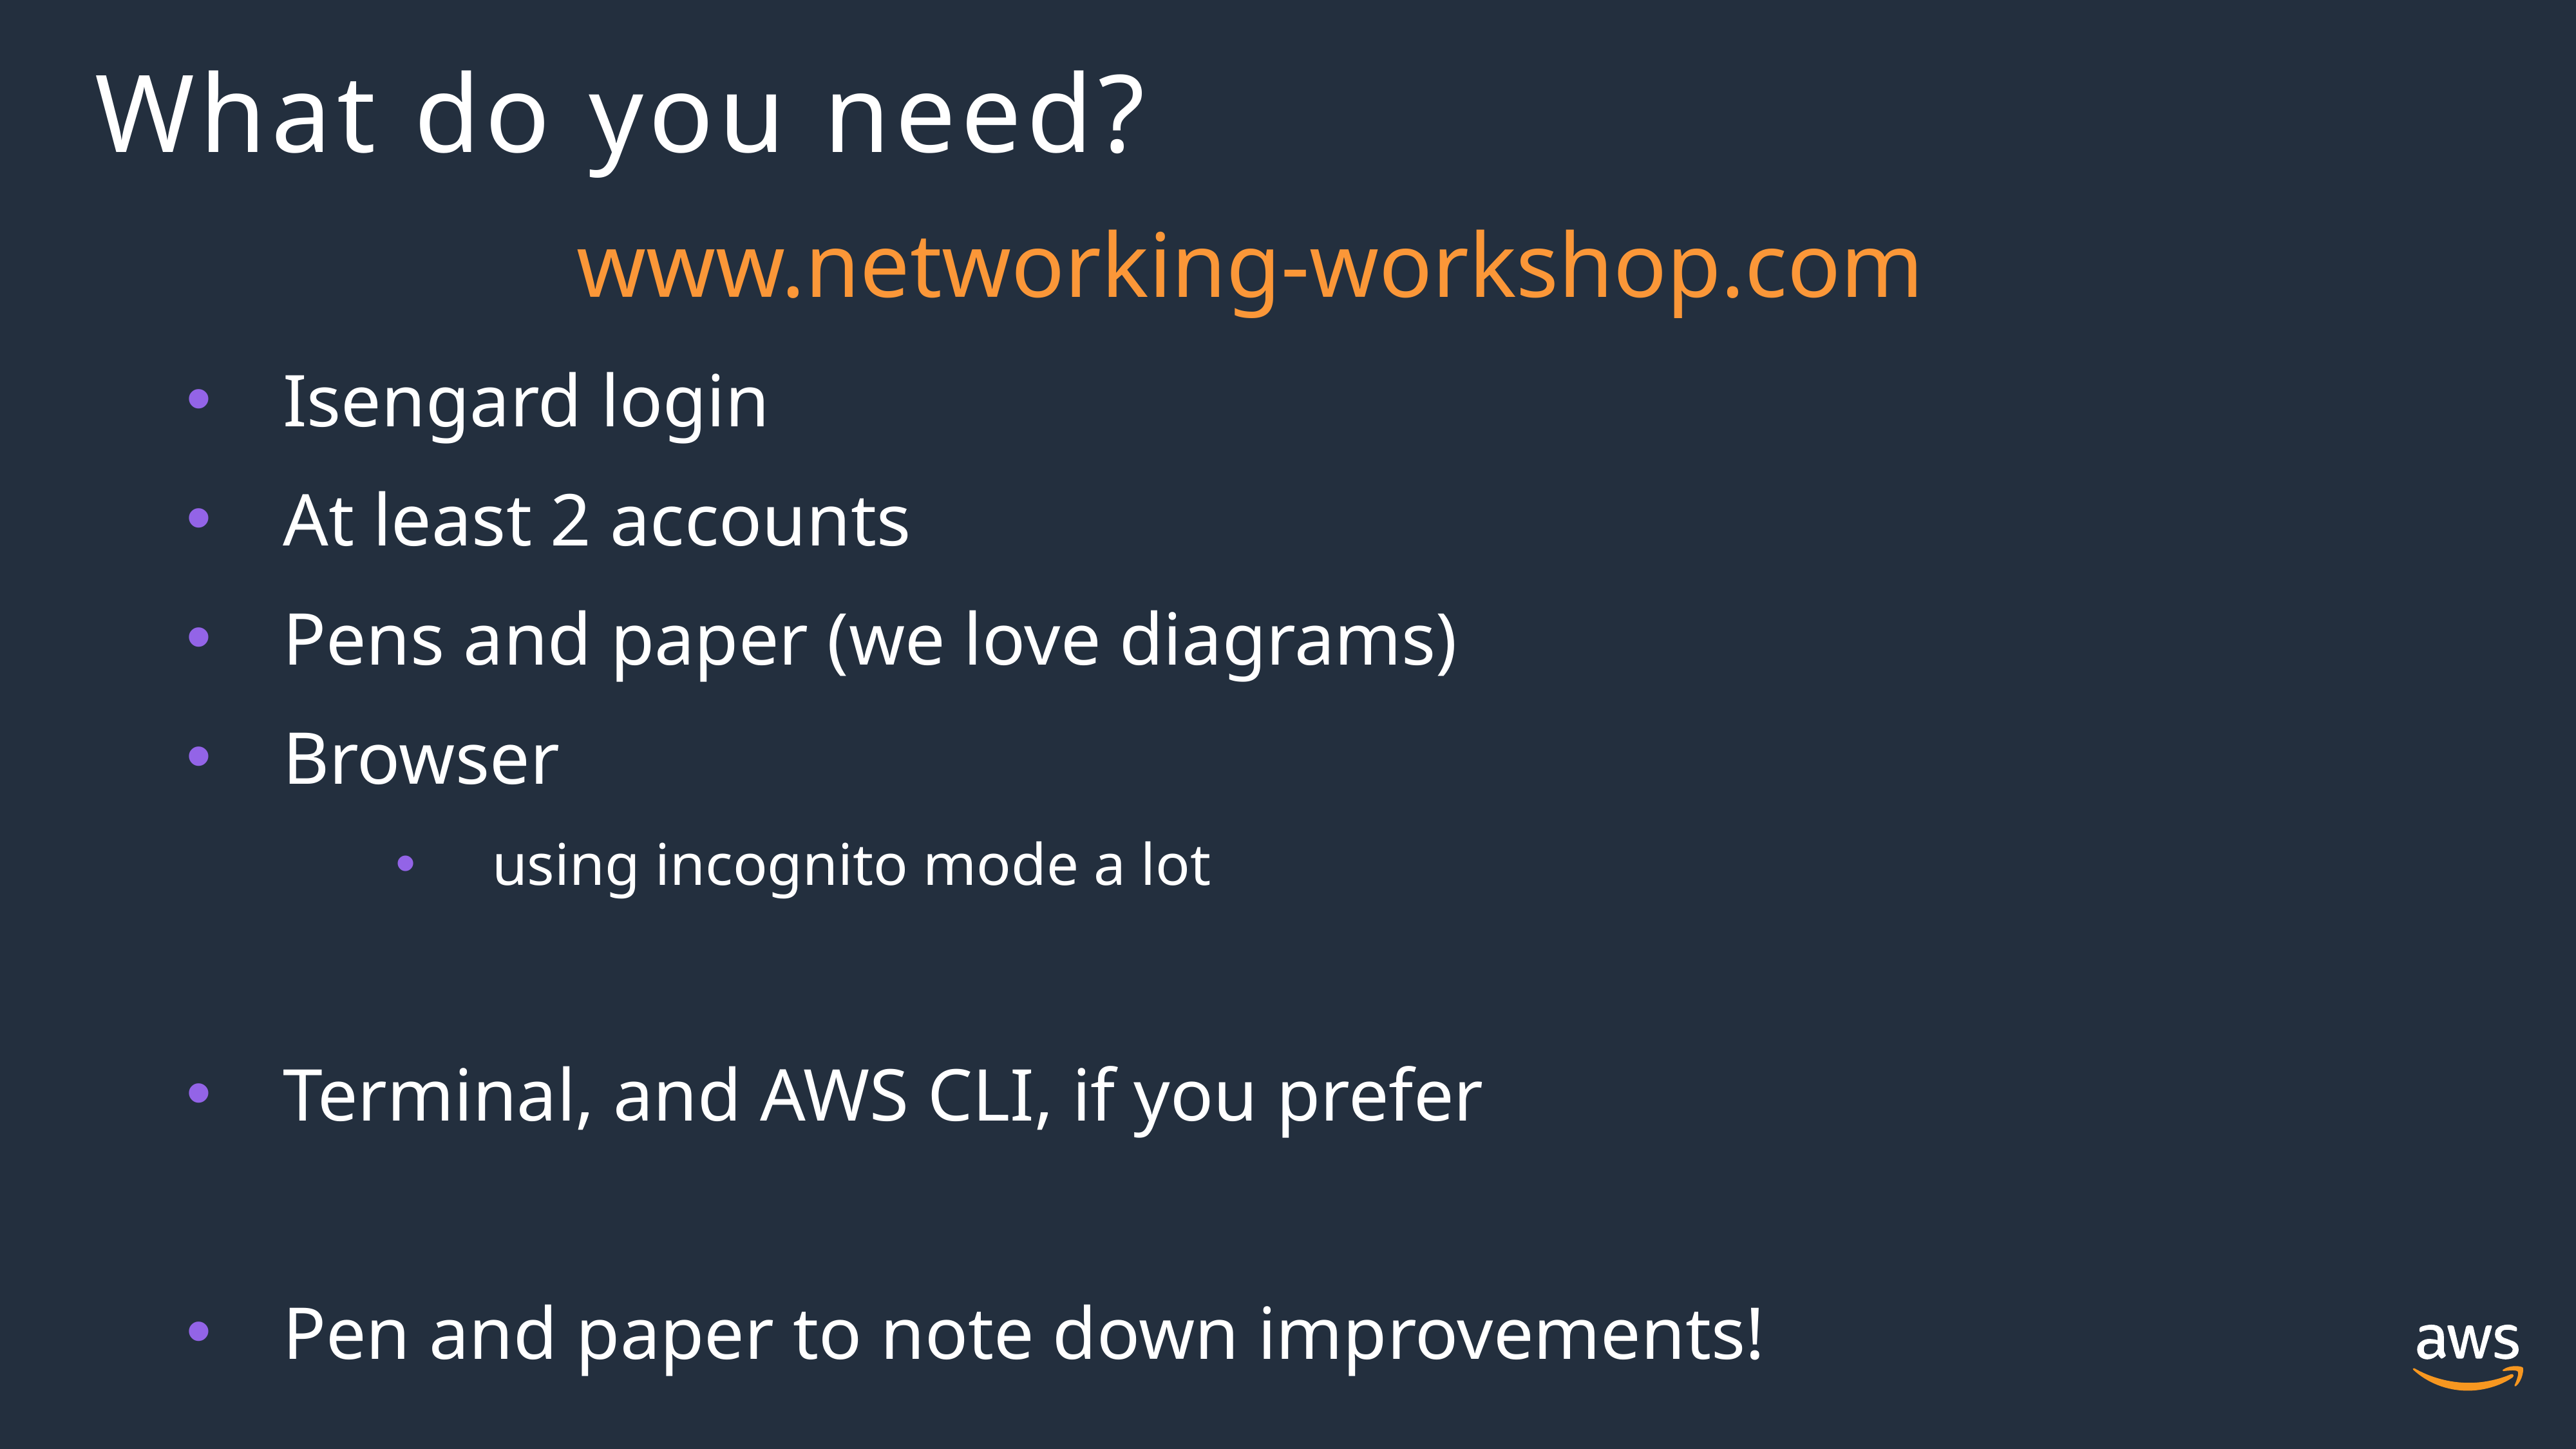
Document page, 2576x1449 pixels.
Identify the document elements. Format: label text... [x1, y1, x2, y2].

list Isengard login At least 2 accounts Pens and paper (we love diagrams) Browser using incognito mode a lot Terminal, and AWS CLI, if you prefer Pen and paper to note down improvements! [185, 337, 2391, 1264]
text_box www.networking-workshop.com [567, 204, 1935, 319]
title What do you need? [94, 32, 2407, 187]
